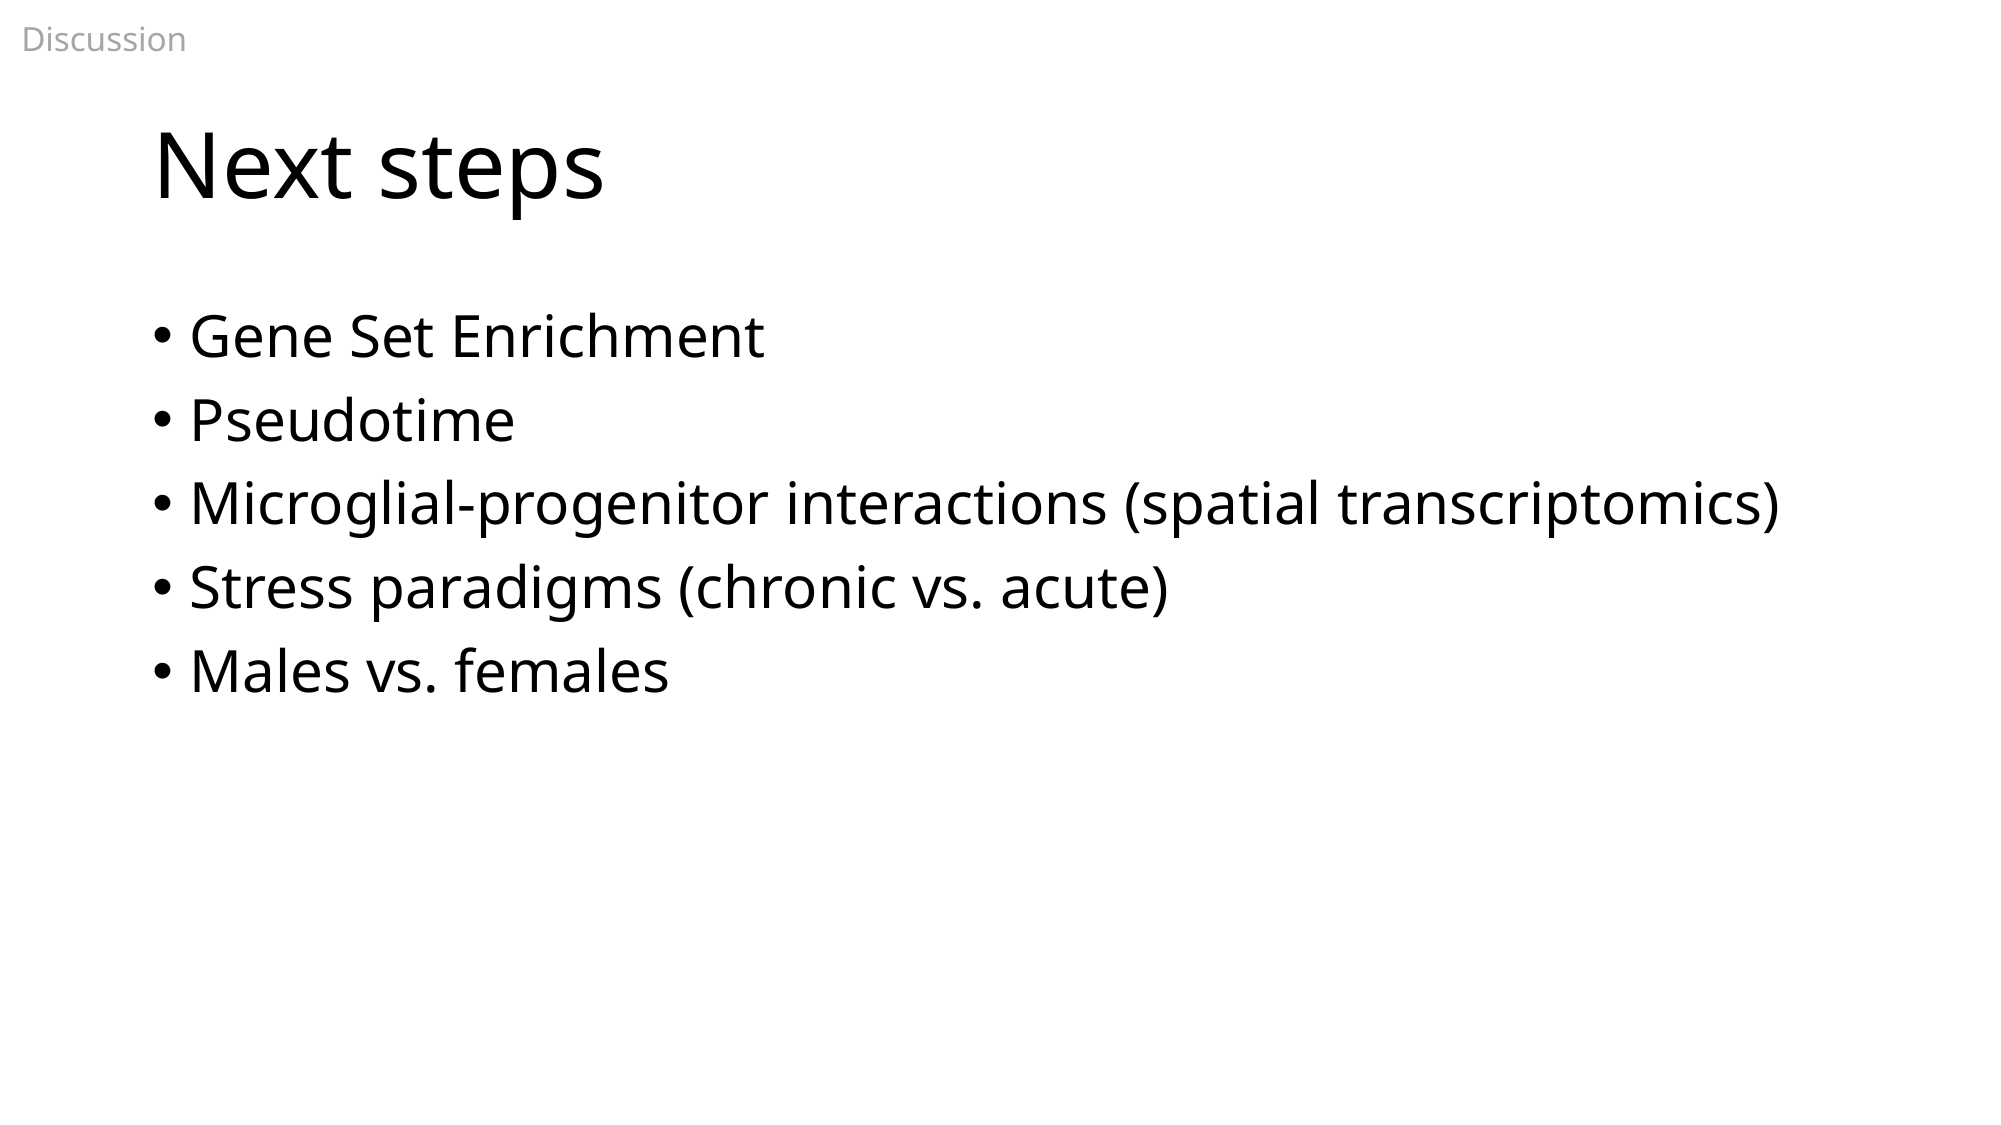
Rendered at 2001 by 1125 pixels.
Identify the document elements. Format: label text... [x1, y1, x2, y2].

list Gene Set Enrichment Pseudotime Microglial-progenitor interactions (spatial transcriptomics) Stress paradigms (chronic vs. acute) Males vs. females [137, 299, 1863, 1014]
text_box Discussion [6, 6, 450, 67]
title Next steps [137, 59, 1863, 278]
